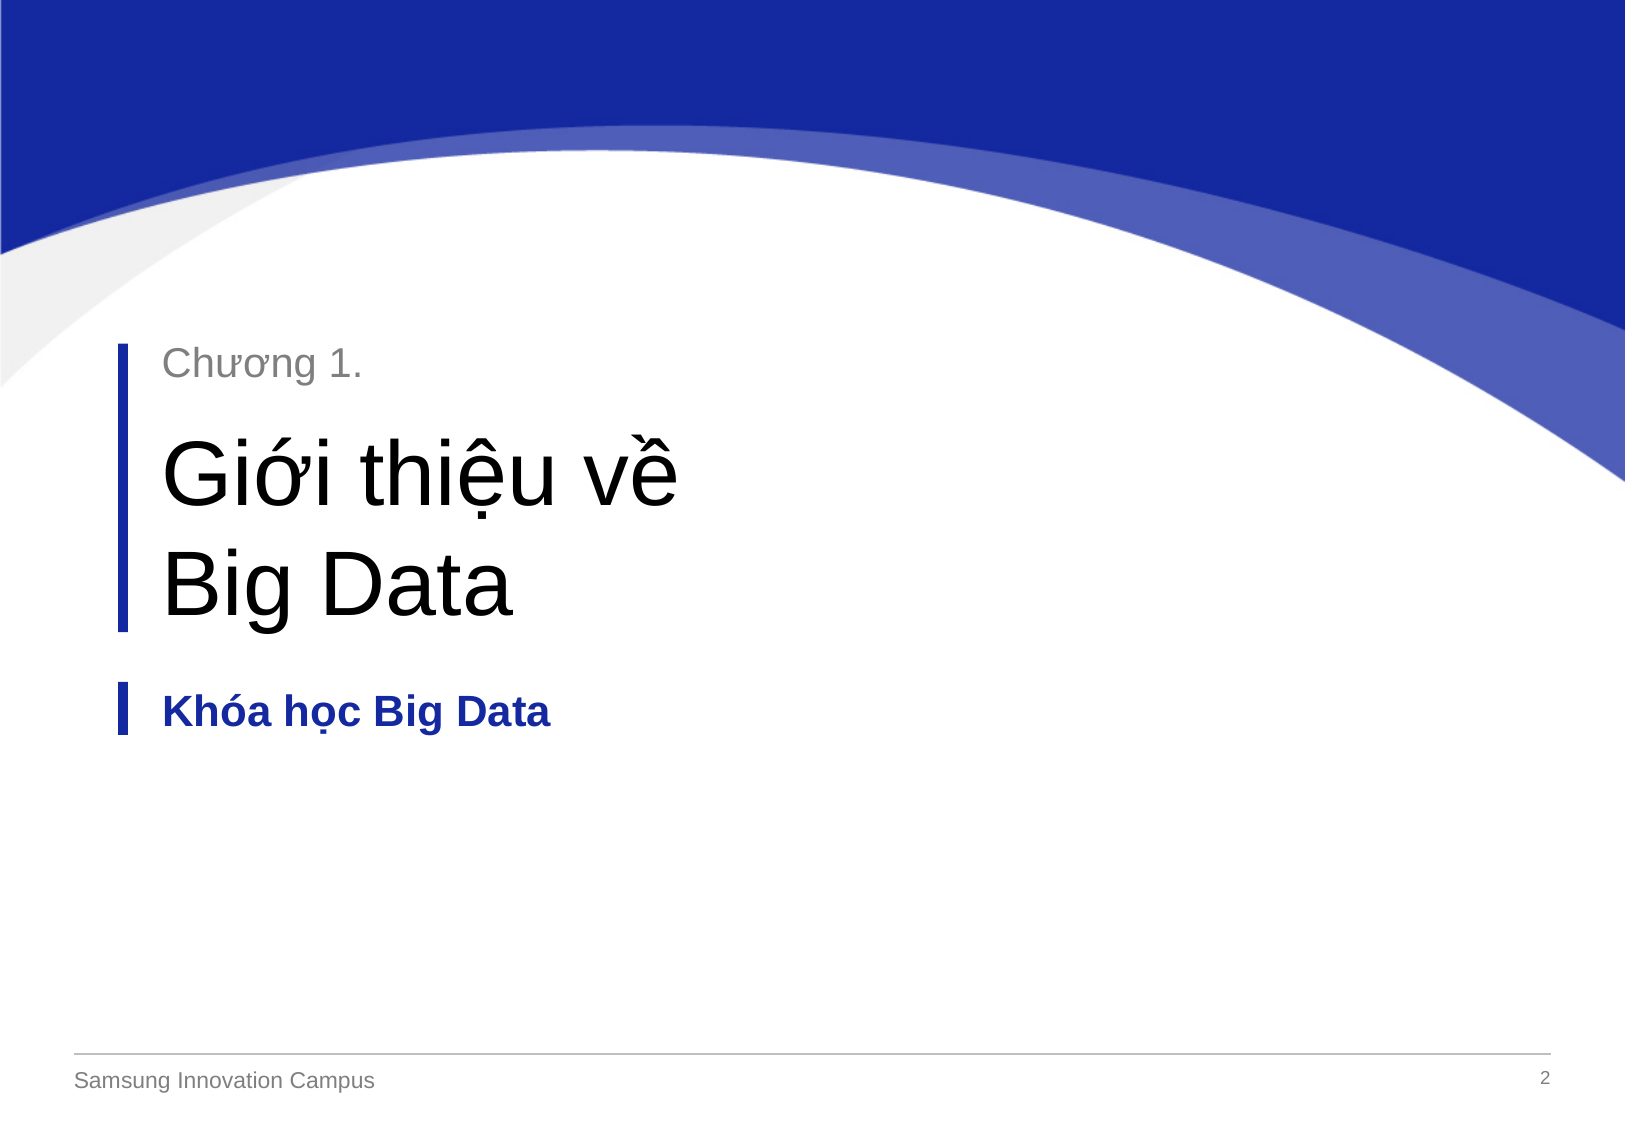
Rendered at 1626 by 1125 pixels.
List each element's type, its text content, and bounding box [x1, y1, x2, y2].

picture [0, 0, 1625, 1125]
list Giới thiệu về Big Data [161, 414, 826, 633]
list Chương 1. [161, 339, 1061, 390]
